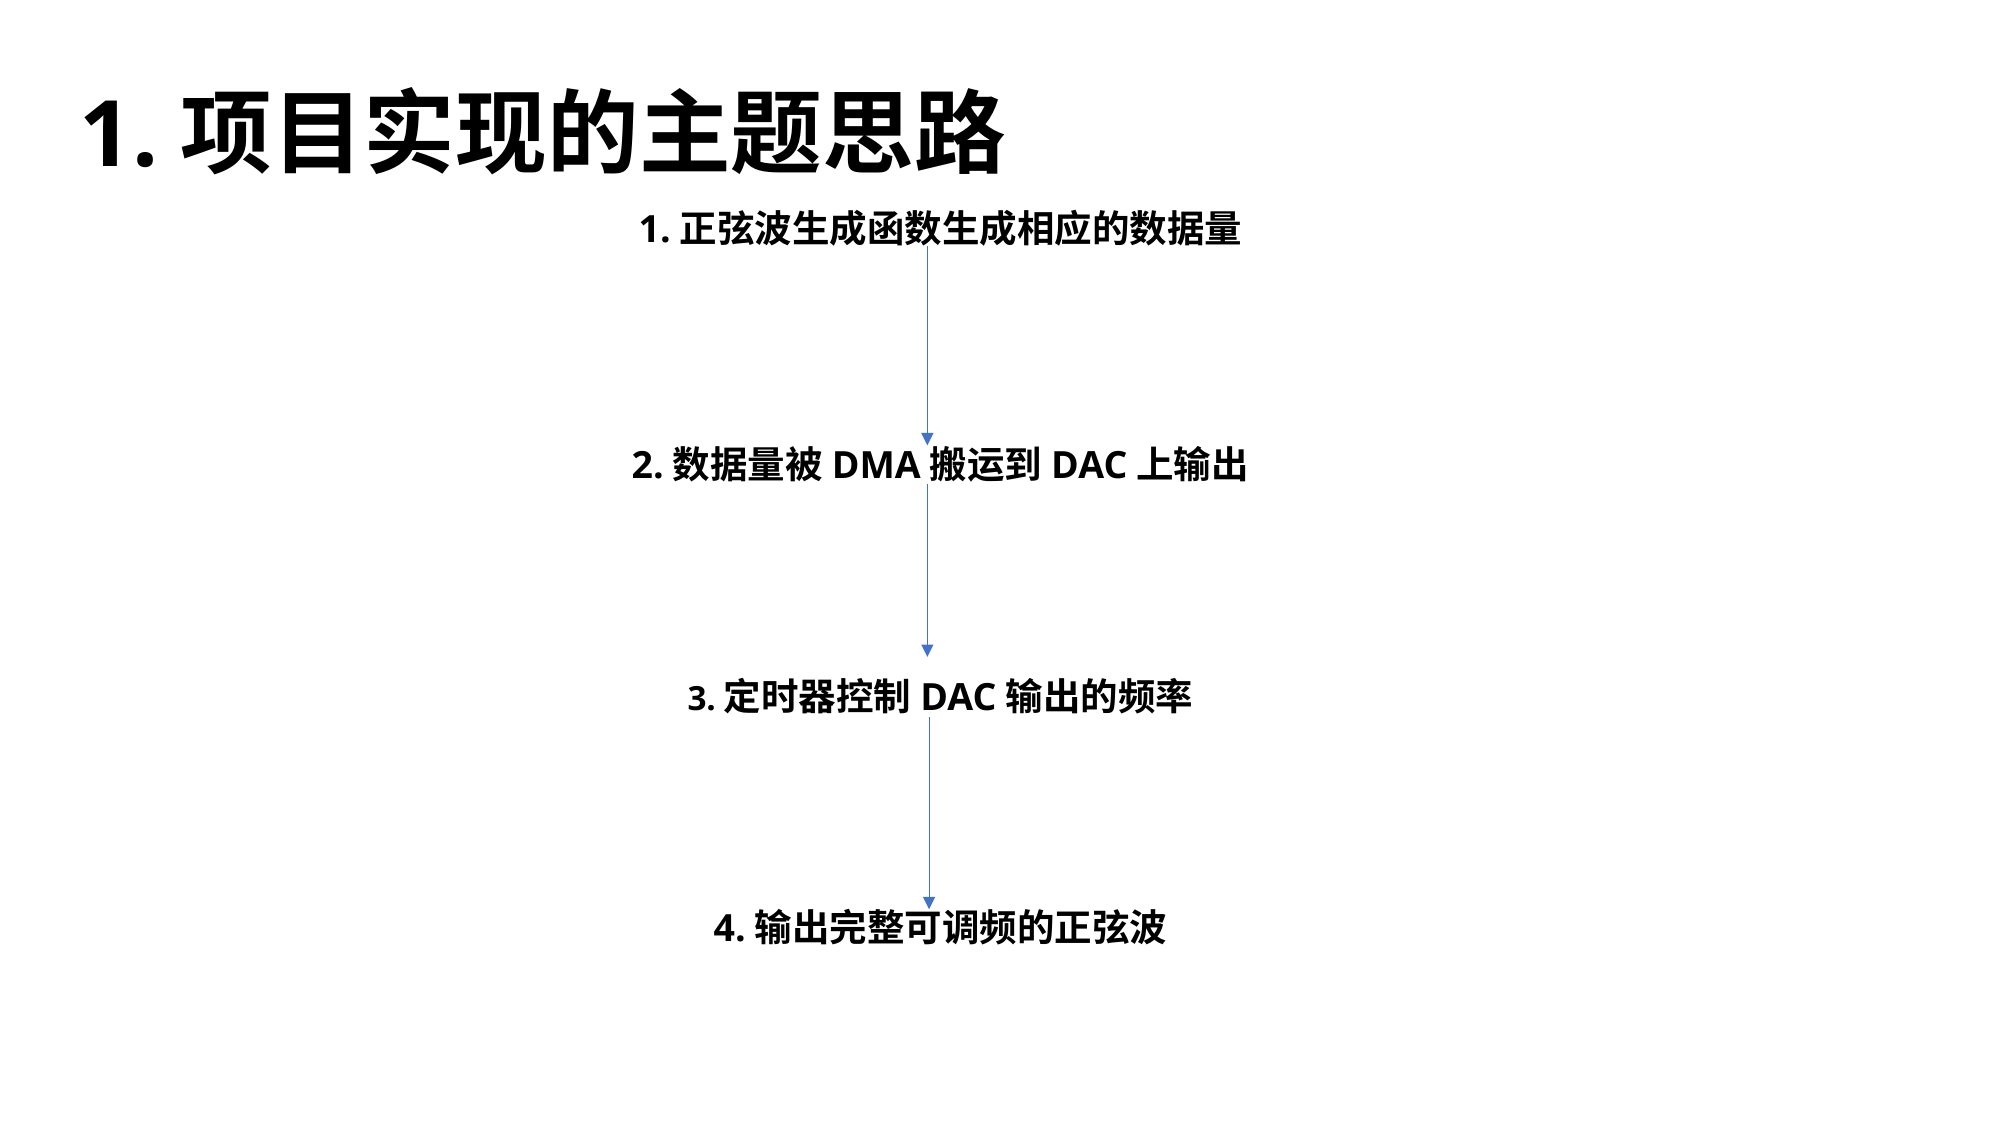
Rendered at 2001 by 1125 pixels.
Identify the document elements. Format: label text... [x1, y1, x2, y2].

list 1.正弦波生成函数生成相应的数据量 2.数据量被DMA搬运到DAC上输出 3.定时器控制DAC输出的频率 4.输出完整可调频的正弦波 [55, 202, 1826, 1001]
title 1.项目实现的主题思路 [64, 28, 1790, 202]
